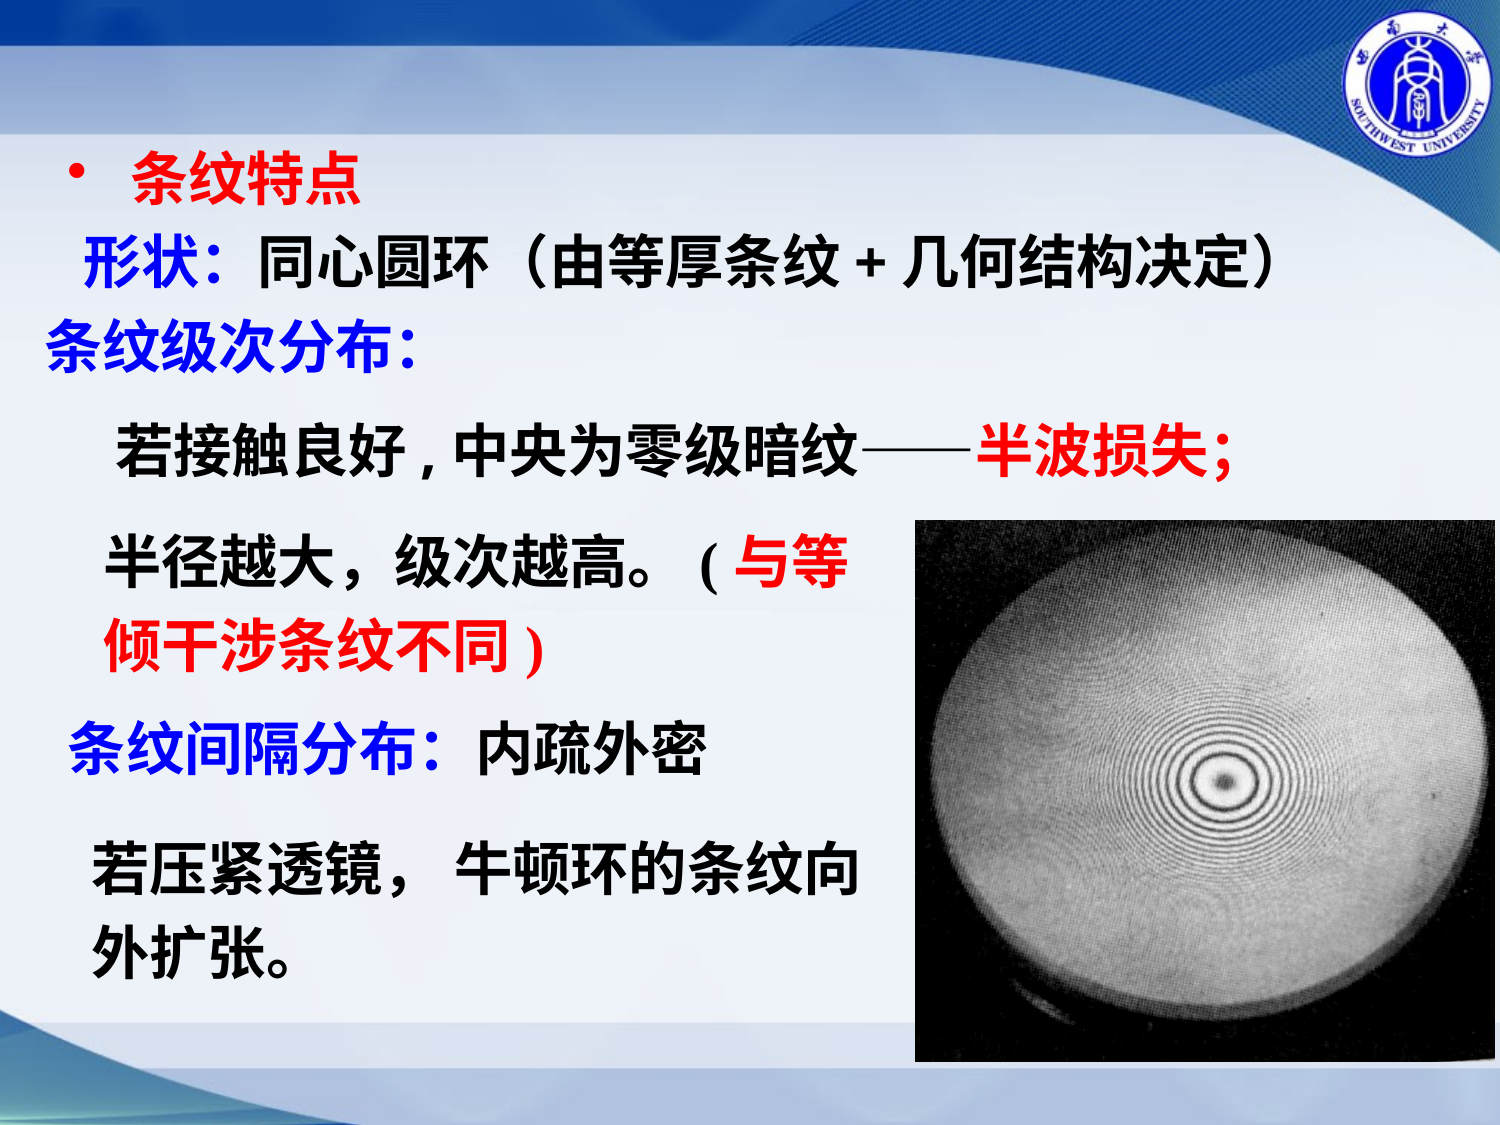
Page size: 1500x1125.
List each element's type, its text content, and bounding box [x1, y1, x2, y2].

text_box 条纹间隔分布：内疏外密 [53, 704, 857, 789]
text_box 条纹级次分布： [29, 302, 573, 388]
text_box 若接触良好,中央为零级暗纹——半波损失； [41, 406, 1282, 492]
text_box 若压紧透镜， 牛顿环的条纹向外扩张。 [76, 810, 892, 994]
picture [0, 0, 1500, 1125]
text_box 形状：同心圆环（由等厚条纹+几何结构决定） [41, 217, 1412, 303]
text_box 半径越大，级次越高。(与等倾干涉条纹不同) [88, 503, 880, 686]
text_box 条纹特点 [53, 134, 538, 220]
